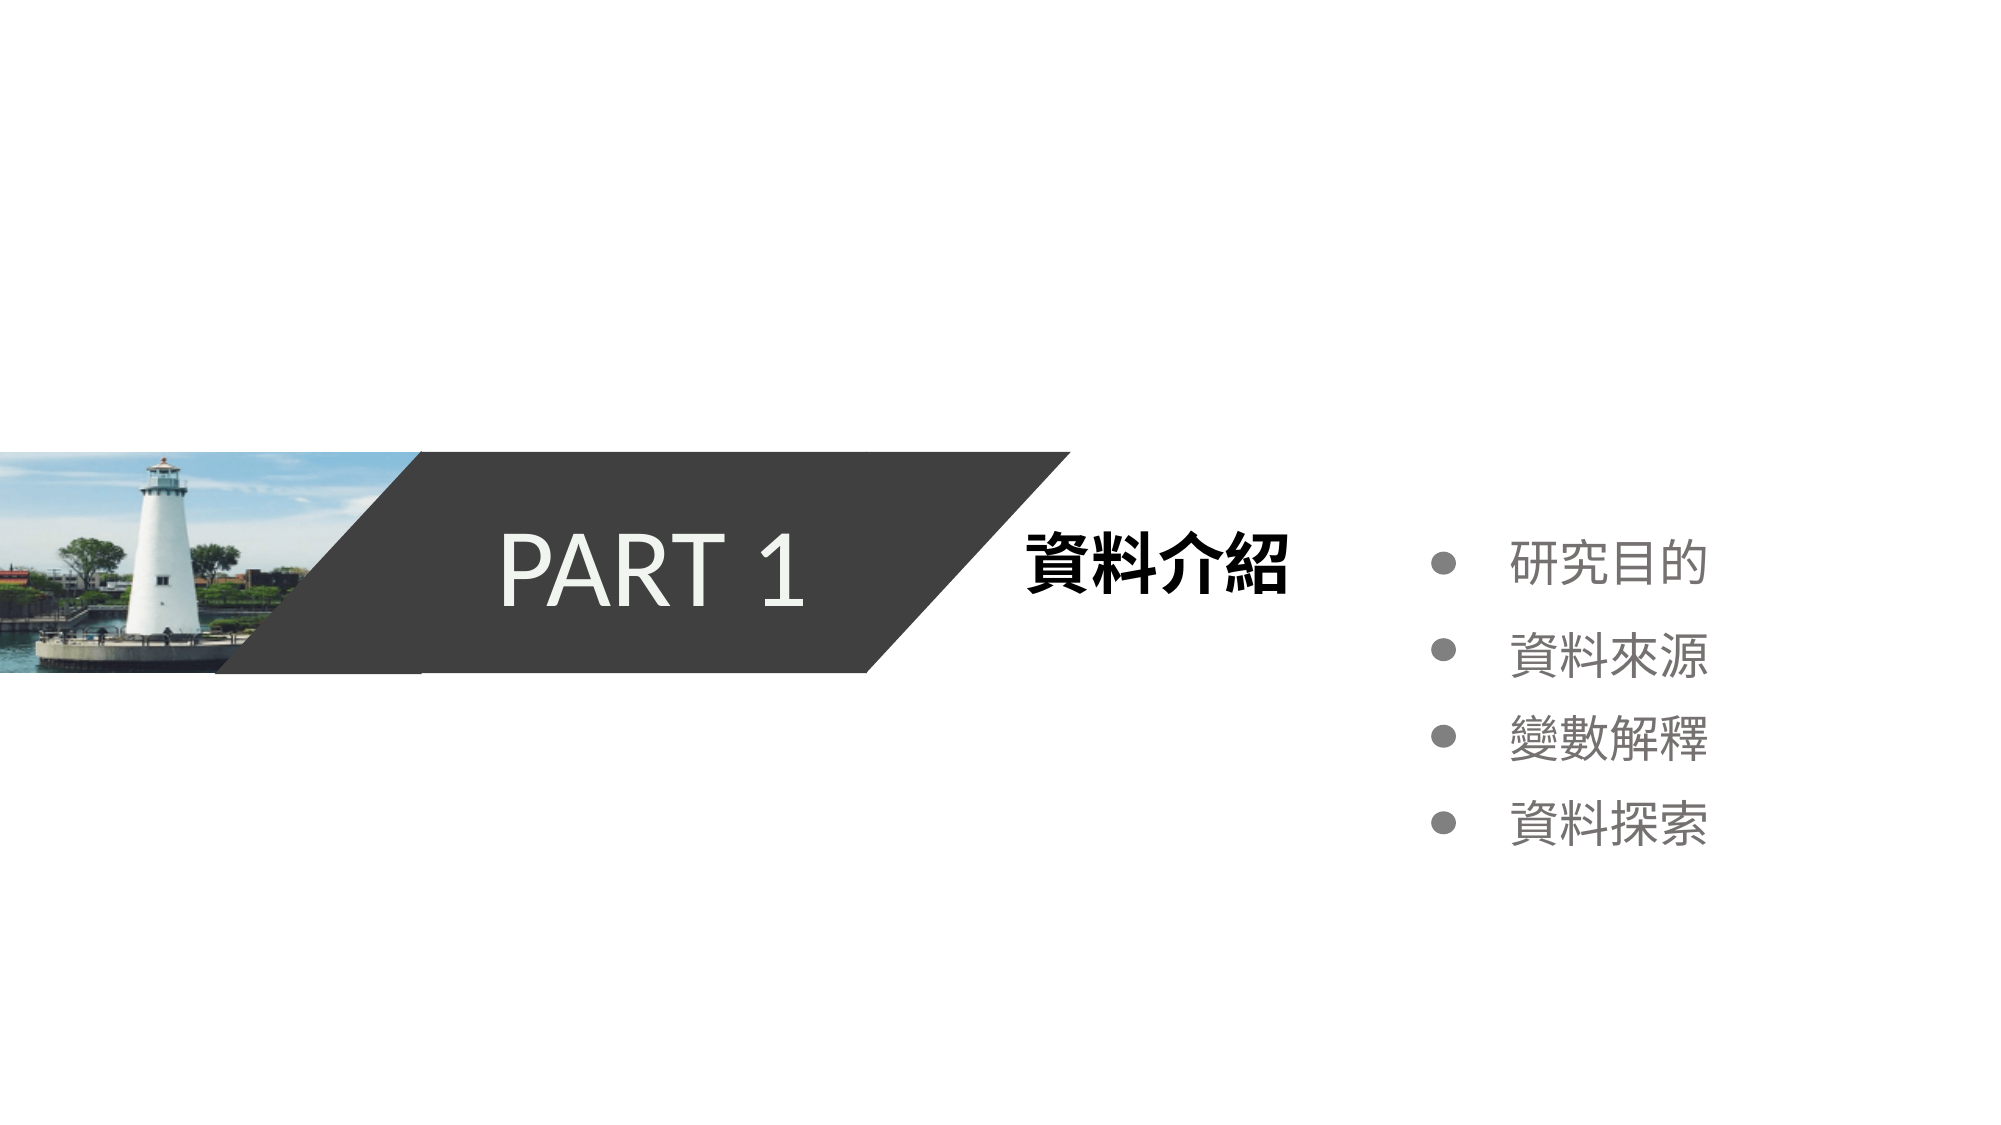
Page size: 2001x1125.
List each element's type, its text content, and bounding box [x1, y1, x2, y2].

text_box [0, 450, 1071, 675]
text_box 資料介紹 [1071, 514, 1351, 610]
text_box 變數解釋 [1408, 699, 1811, 775]
text_box 資料來源 [1443, 617, 1776, 692]
text_box 資料探索 [1376, 784, 1842, 860]
text_box 研究目的 [1412, 523, 1806, 599]
text_box [1430, 637, 1443, 663]
